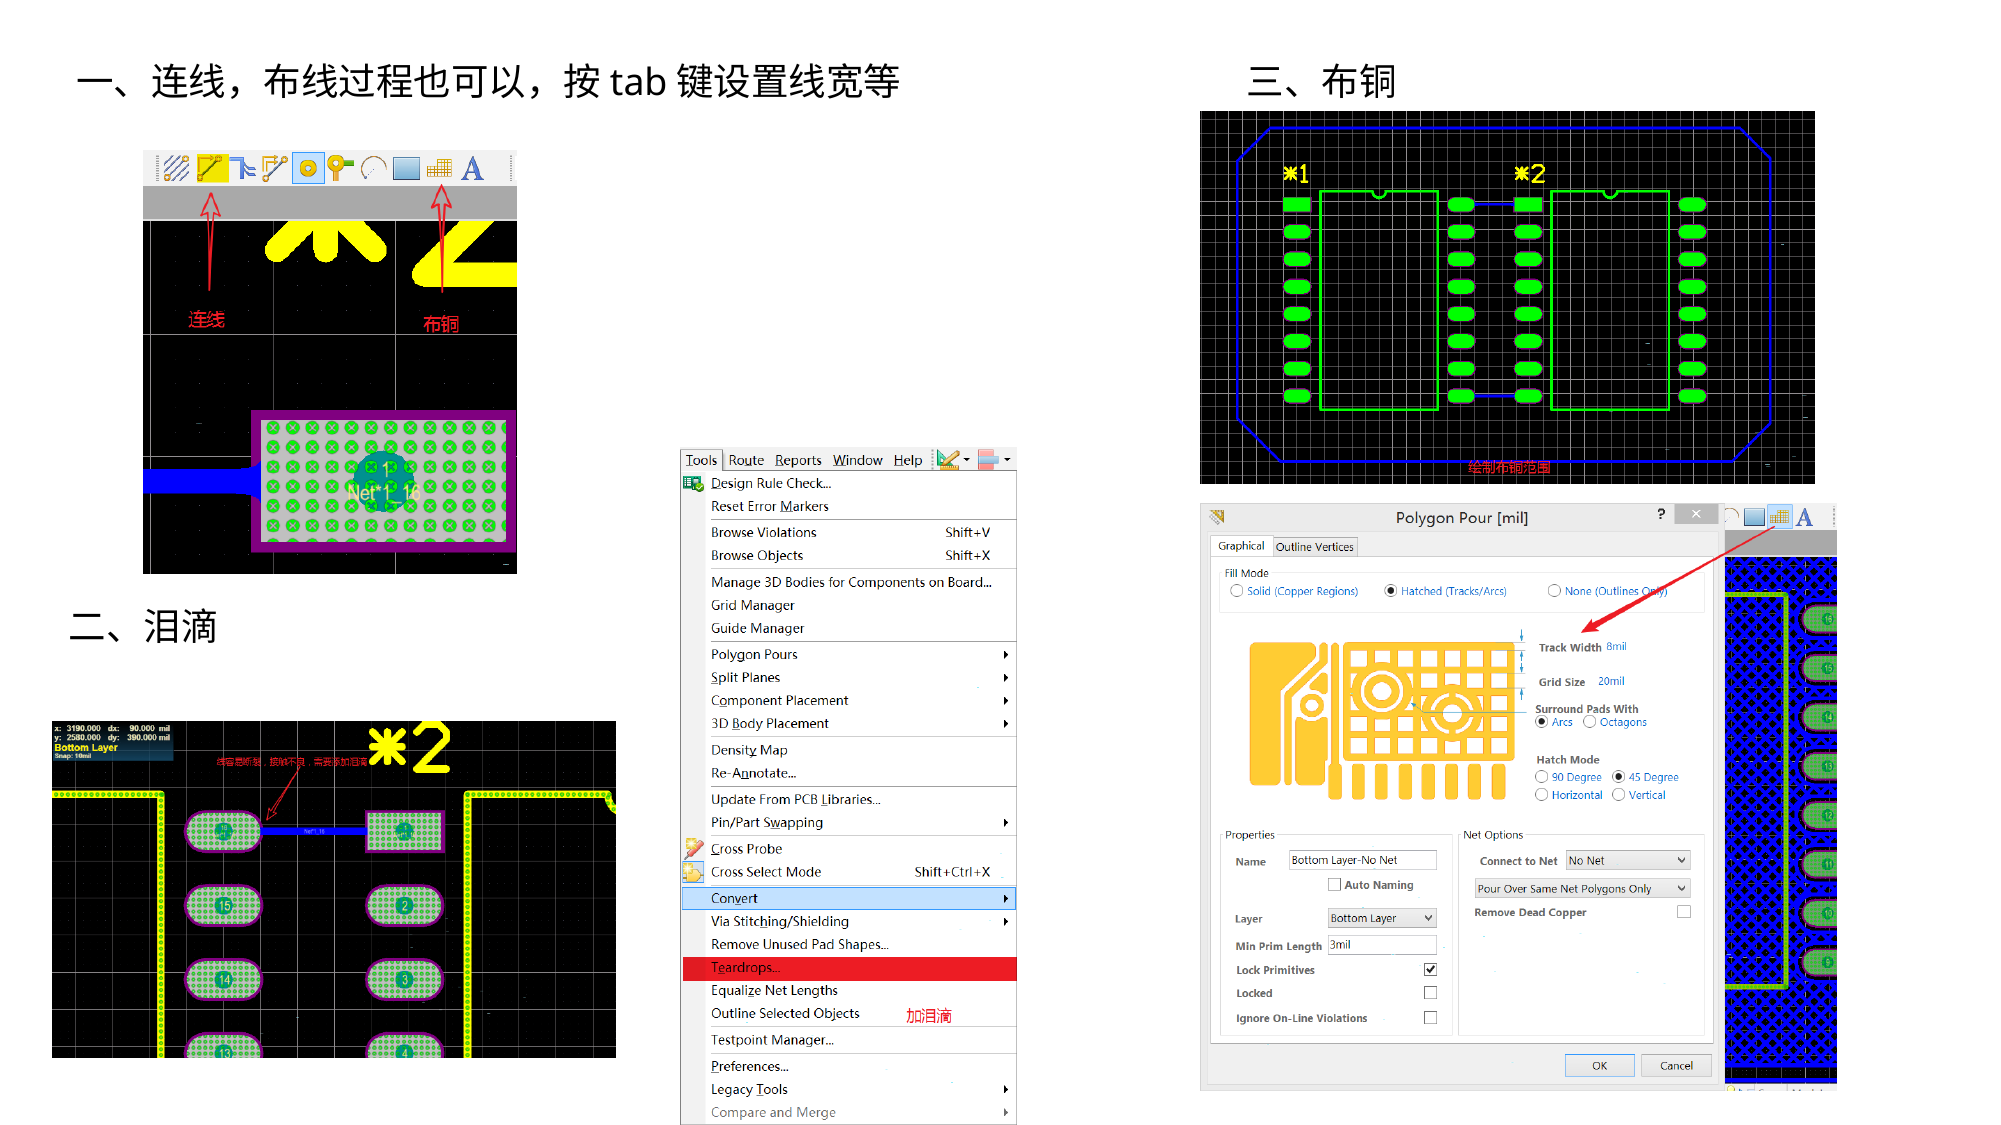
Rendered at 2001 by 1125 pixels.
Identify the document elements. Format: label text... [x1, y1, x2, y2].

text_box 三、布铜 [1232, 51, 1412, 111]
picture [679, 447, 1017, 1125]
text_box 一、连线，布线过程也可以，按tab键设置线宽等 [61, 51, 917, 111]
picture [1200, 111, 1815, 484]
picture [143, 150, 517, 574]
picture [52, 721, 616, 1058]
picture [1200, 503, 1837, 1091]
text_box 二、泪滴 [53, 595, 234, 656]
